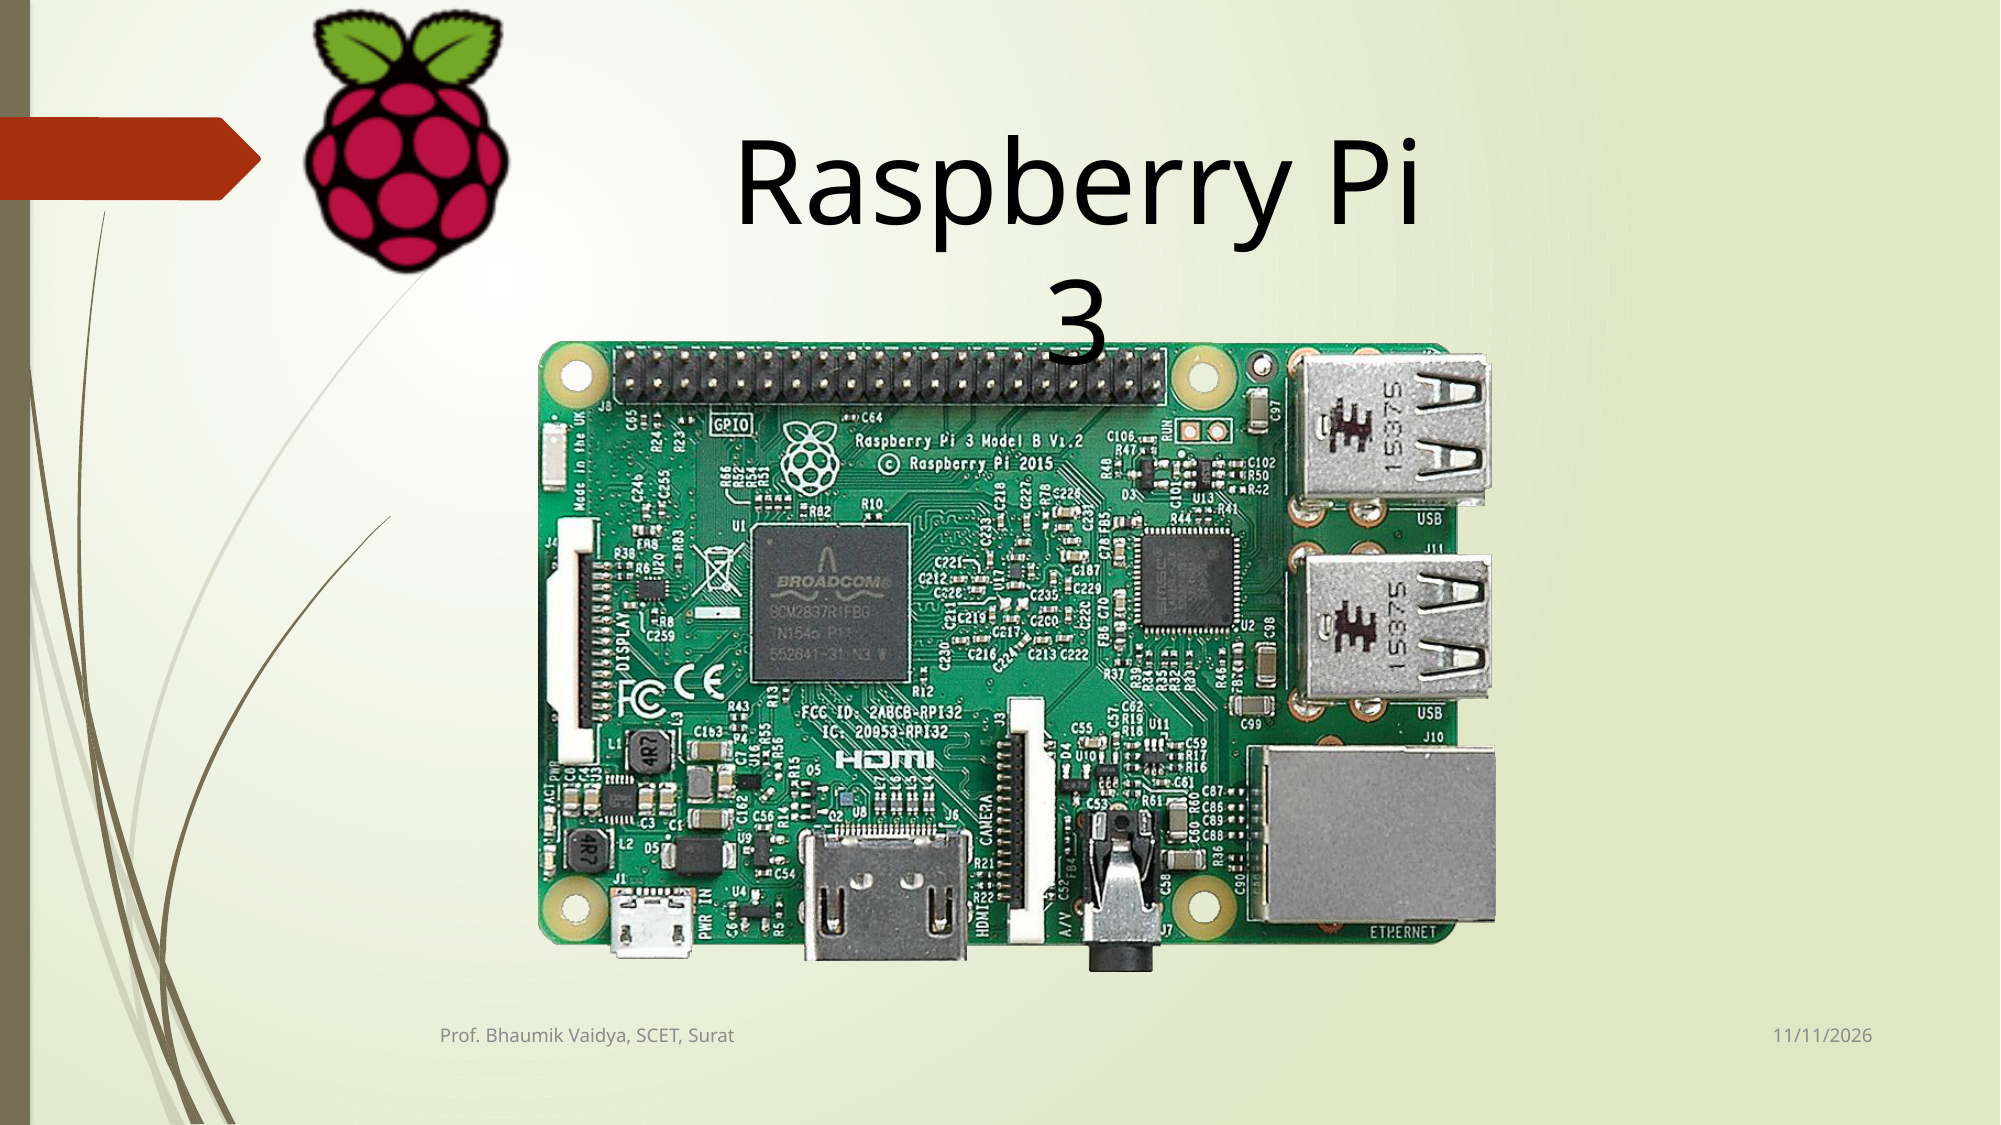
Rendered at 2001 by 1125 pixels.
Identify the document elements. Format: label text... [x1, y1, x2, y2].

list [538, 341, 1497, 972]
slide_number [1699, 1005, 1888, 1067]
footer Prof. Bhaumik Vaidya, SCET, Surat [424, 1006, 1675, 1067]
picture [245, 0, 573, 305]
title Raspberry Pi 3 [672, 99, 1485, 340]
